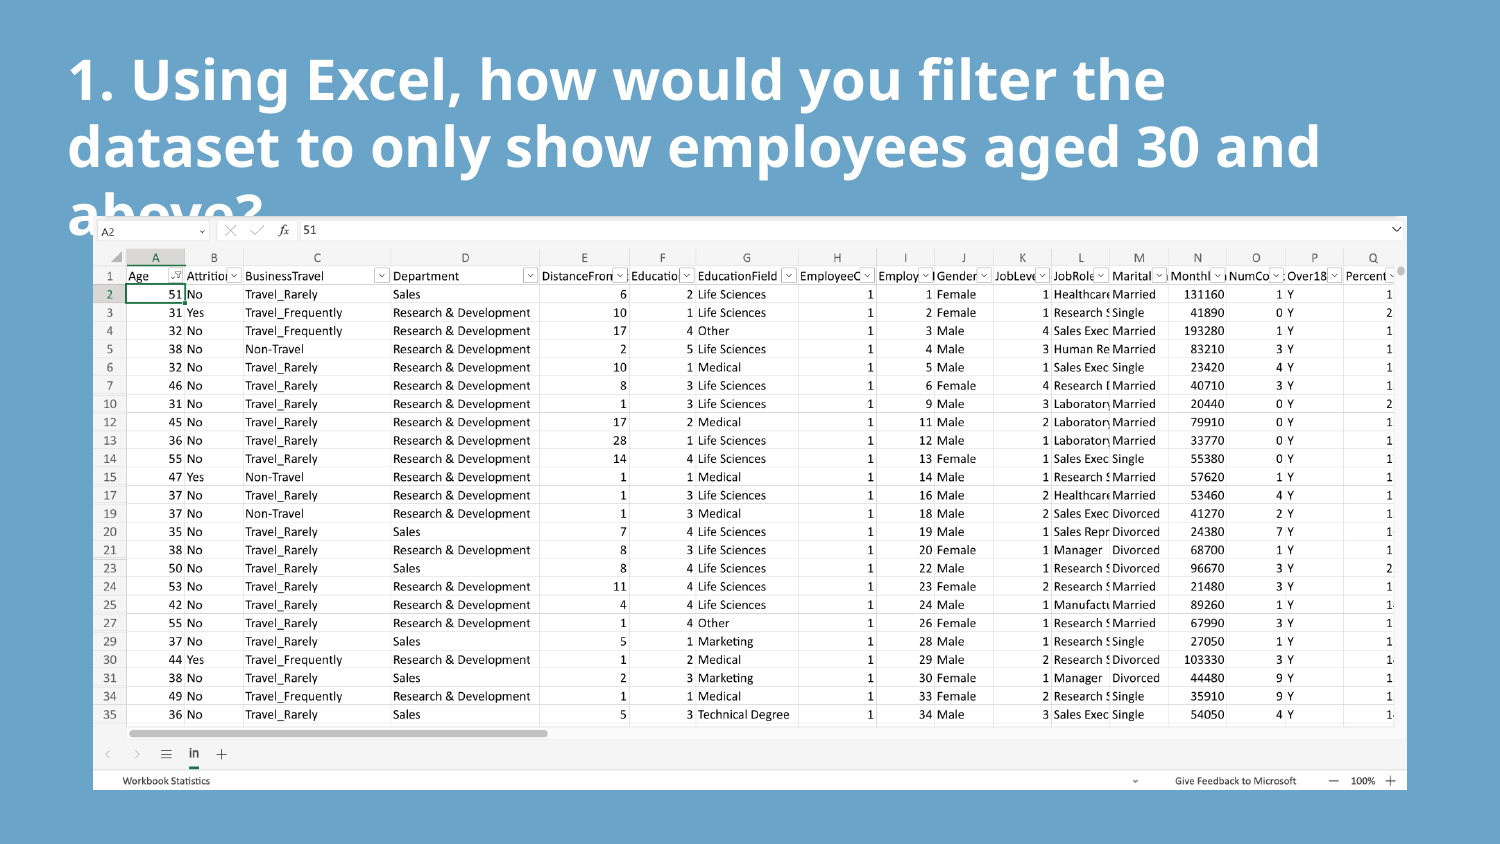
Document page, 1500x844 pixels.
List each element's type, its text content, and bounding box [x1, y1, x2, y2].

title 1. Using Excel, how would you filter the dataset to only show employees aged 30 and above? [52, 29, 1380, 279]
picture [92, 216, 1408, 791]
